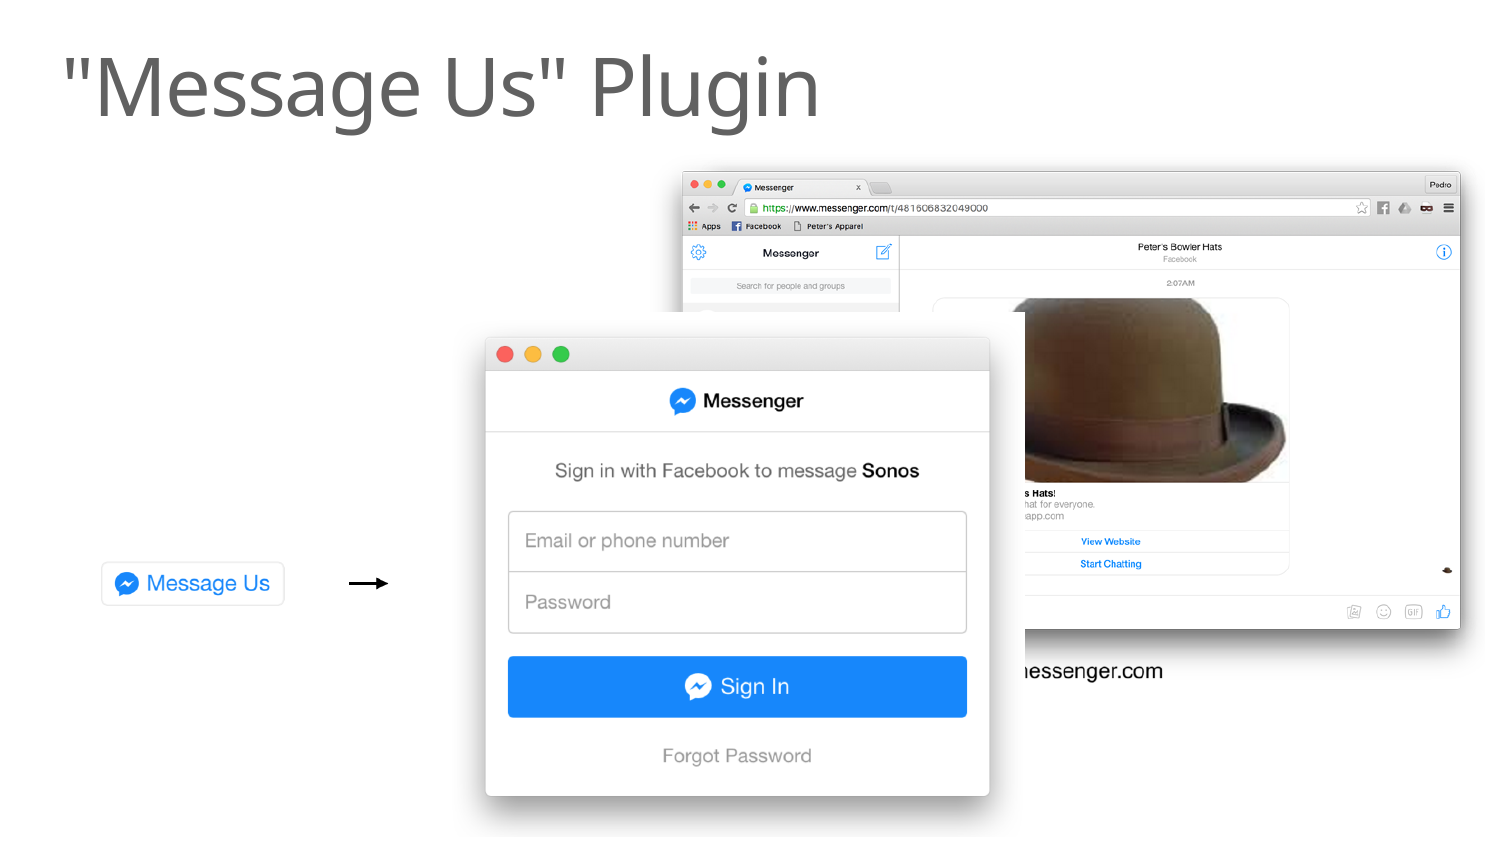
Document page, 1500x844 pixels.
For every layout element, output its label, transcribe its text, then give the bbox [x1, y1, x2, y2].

title "Message Us" Plugin [44, 35, 1456, 147]
picture [72, 145, 1485, 838]
